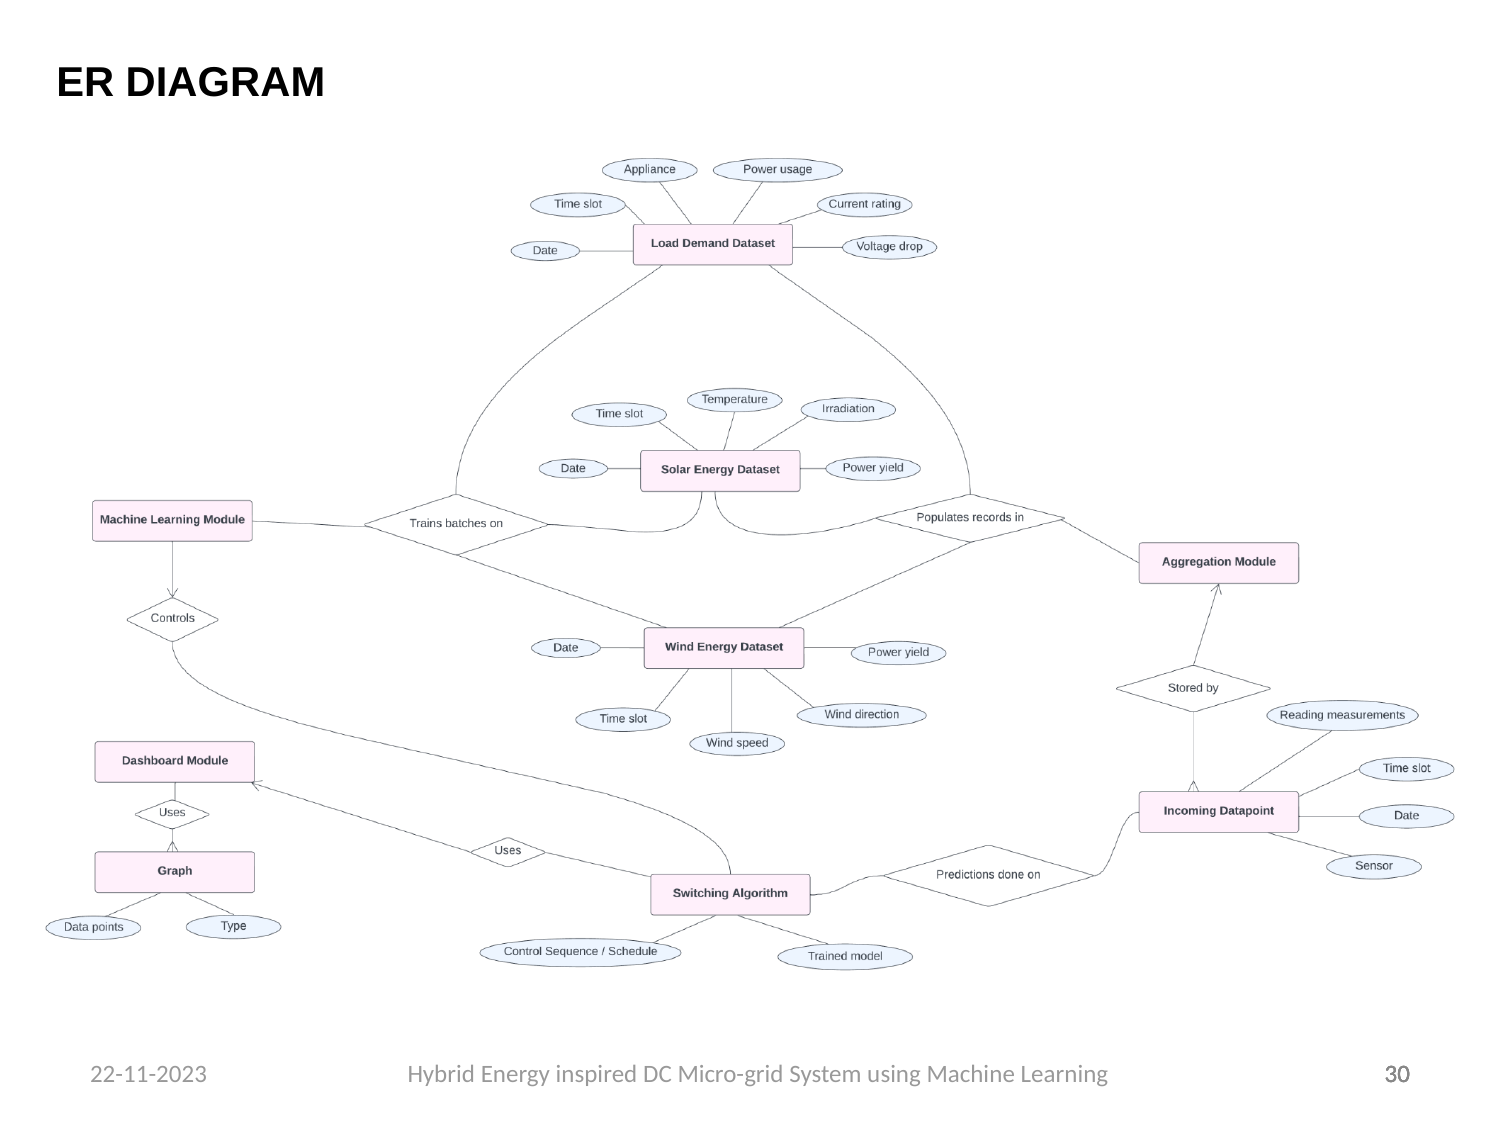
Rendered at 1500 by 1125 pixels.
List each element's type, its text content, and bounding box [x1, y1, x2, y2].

slide_number ‹#› [1285, 1042, 1425, 1103]
text_box ER DIAGRAM [41, 32, 534, 120]
picture [24, 137, 1476, 992]
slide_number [75, 1042, 1285, 1103]
